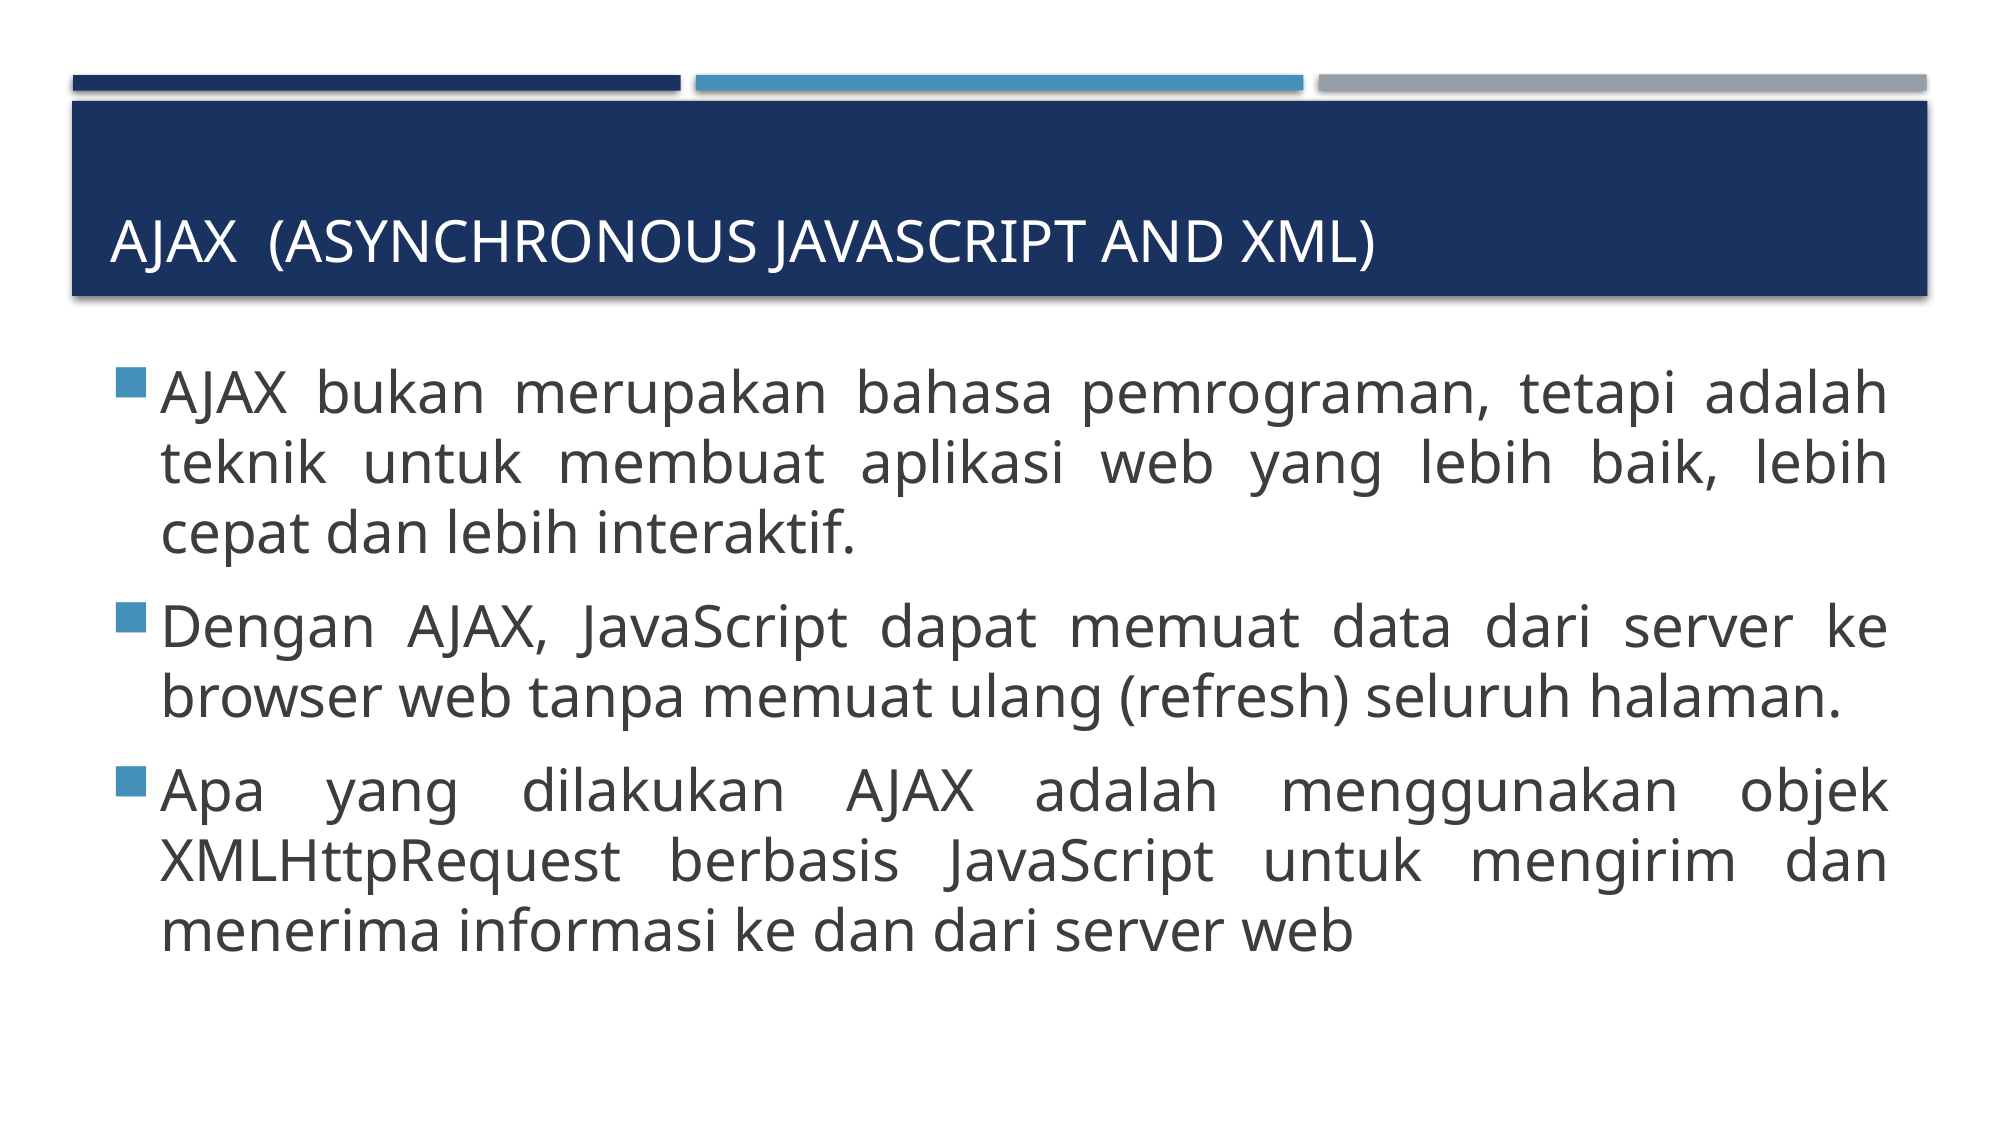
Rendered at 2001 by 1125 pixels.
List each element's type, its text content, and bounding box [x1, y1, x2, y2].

list AJAX bukan merupakan bahasa pemrograman, tetapi adalah teknik untuk membuat aplikasi web yang lebih baik, lebih cepat dan lebih interaktif. Dengan AJAX, JavaScript dapat memuat data dari server ke browser web tanpa memuat ulang (refresh) seluruh halaman. Apa yang dilakukan AJAX adalah menggunakan objek XMLHttpRequest berbasis JavaScript untuk mengirim dan menerima informasi ke dan dari server web [95, 357, 1905, 962]
title AJAX (asynchronous javascript and xml) [95, 115, 1905, 282]
